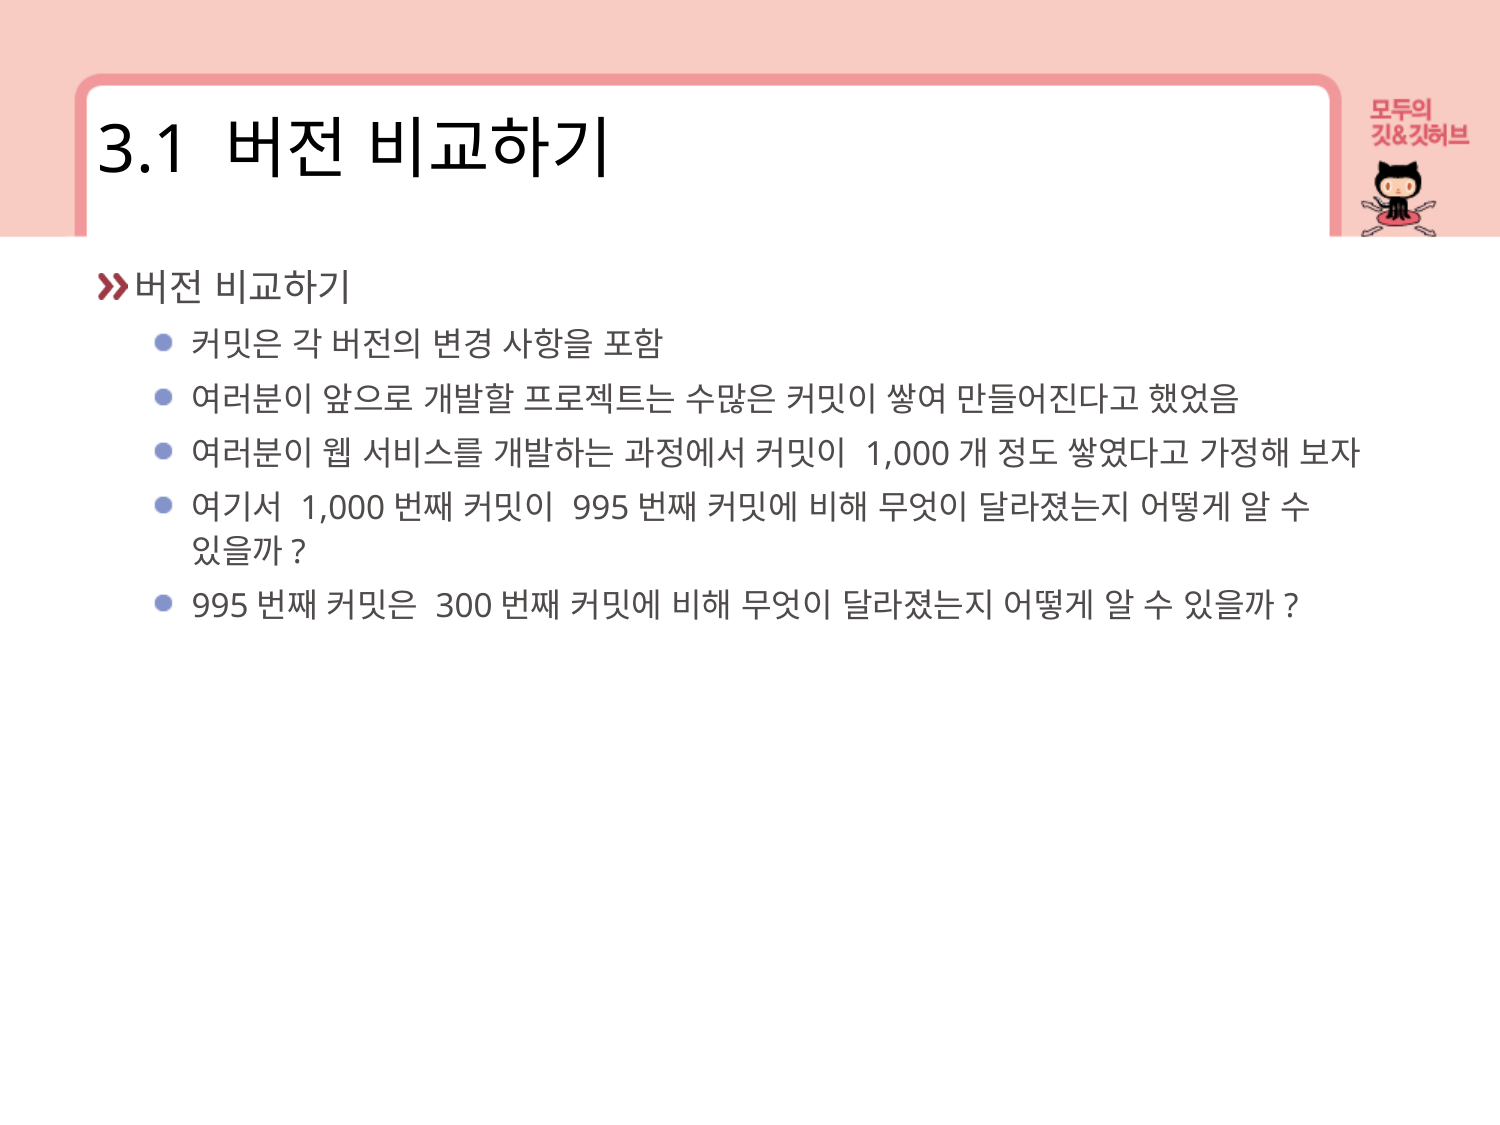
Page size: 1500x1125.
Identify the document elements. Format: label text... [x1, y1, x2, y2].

picture [0, 0, 1500, 1125]
text_box 3.1 버전 비교하기 [82, 61, 1413, 193]
text_box 버전 비교하기 커밋은 각 버전의 변경 사항을 포함 여러분이 앞으로 개발할 프로젝트는 수많은 커밋이 쌓여 만들어진다고 했었음 여러분이 웹 서비스를 개발하는 과정에서 커밋이 1,000개 정도 쌓였다고 가정해 보자 여기서 1,000번째 커밋이 995번째 커밋에 비해 무엇이 달라졌는지 어떻게 알 수 있을까? 995번째 커밋은 300번째 커밋에 비해 무엇이 달라졌는지 어떻게 알 수 있을까? [82, 252, 1413, 1067]
